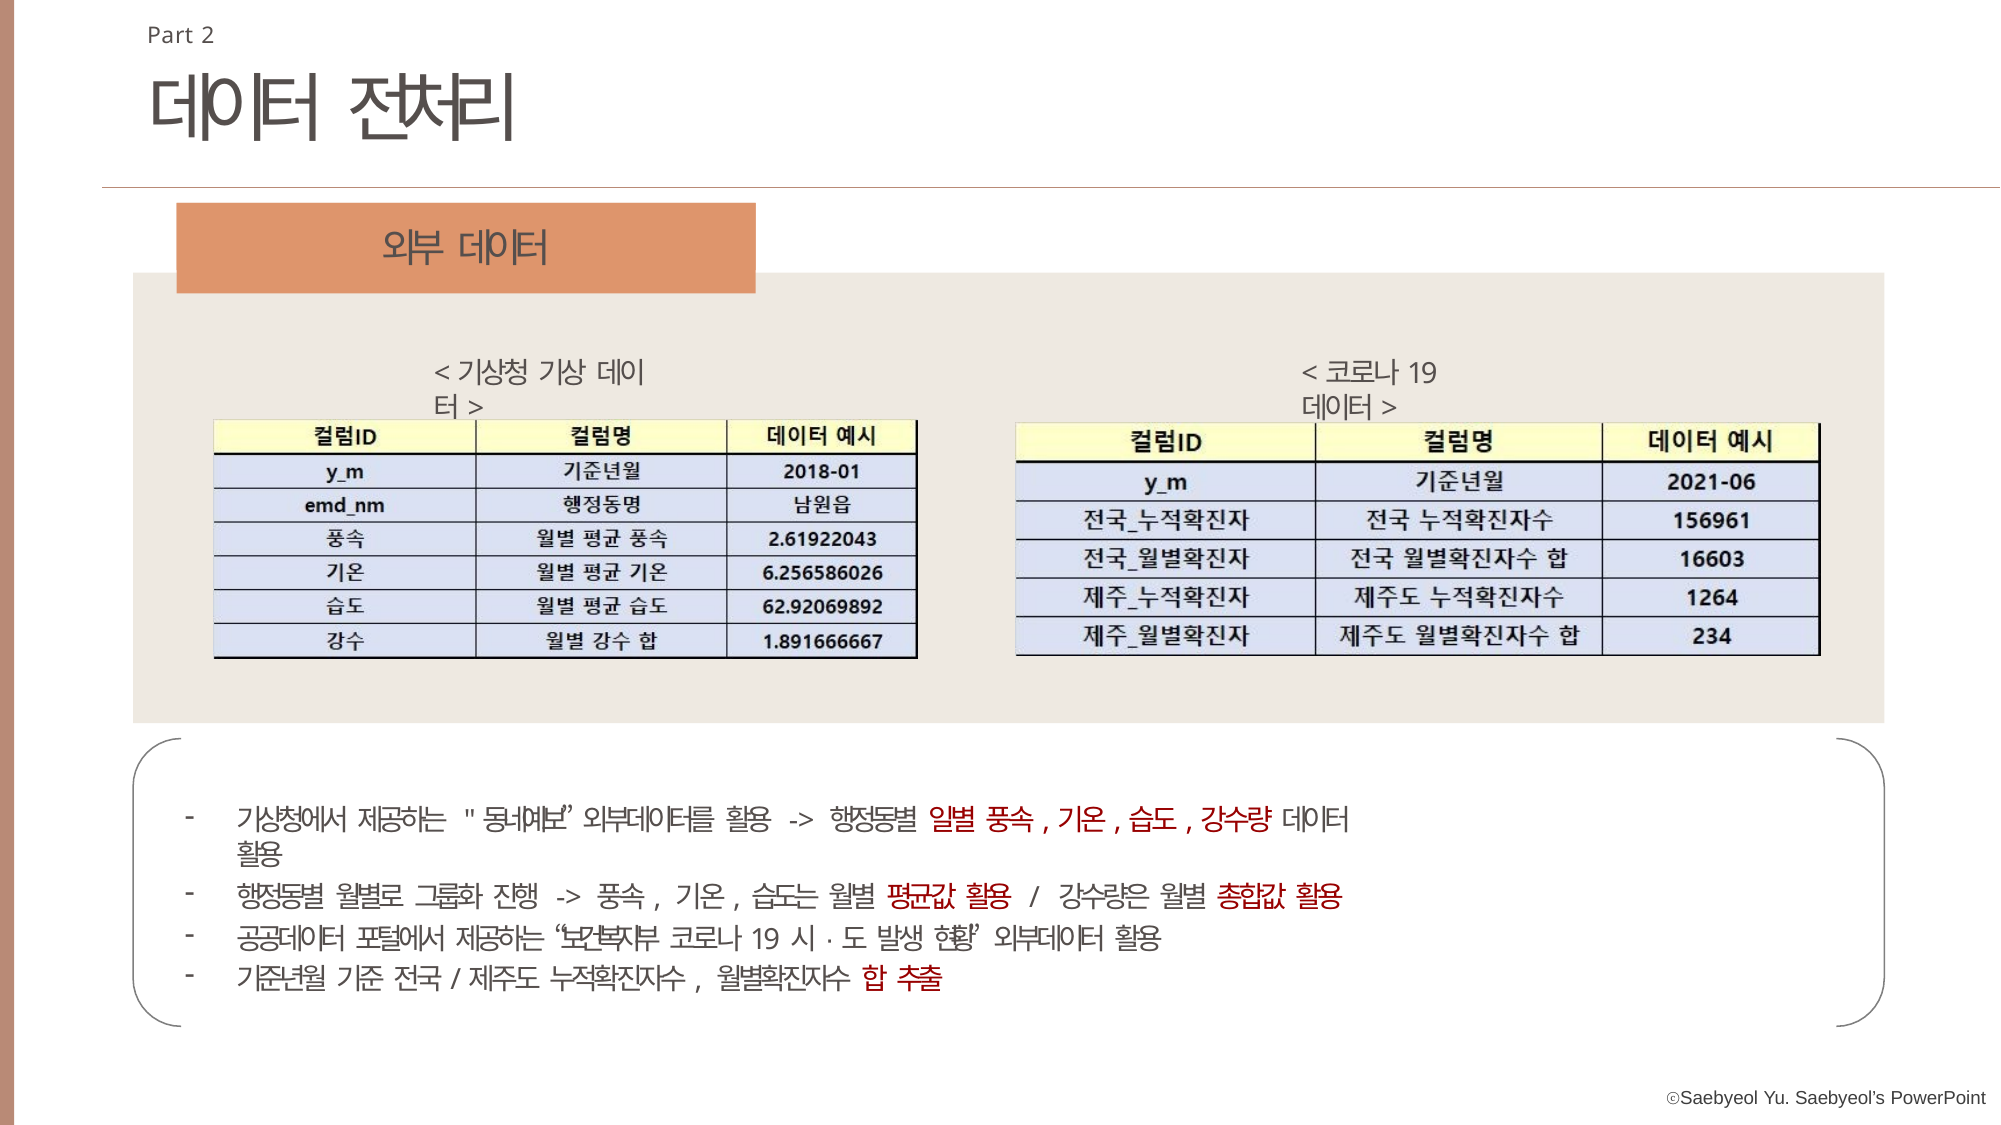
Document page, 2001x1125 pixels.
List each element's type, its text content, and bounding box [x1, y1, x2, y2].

footer ⓒSaebyeol Yu. Saebyeol’s PowerPoint [1663, 1086, 1995, 1125]
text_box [213, 419, 1822, 659]
text_box [1836, 738, 1885, 1027]
text_box Part 2 [145, 18, 217, 48]
text_box [133, 738, 182, 1027]
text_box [132, 202, 1885, 724]
title 데이터 전처리 [145, 58, 531, 200]
text_box 기상청에서 제공하는 "동네예보” 외부데이터를 활용 -> 행정동별 일별 풍속,기온,습도,강수량 데이터 활용 행정동별 월별로 그룹화 진행 -> 풍속, 기온, 습도는 월별 평균값 활용 / 강수량은 월별 총합값 활용 공공데이터 포털에서 제공하는 “보건복지부 코로나19 시·도 발생 현황” 외부데이터 활용 기준년월 기준 전국/제주도 누적확진자수, 월별확진자수 합 추출 [182, 792, 1365, 996]
text_box [0, 0, 15, 1125]
